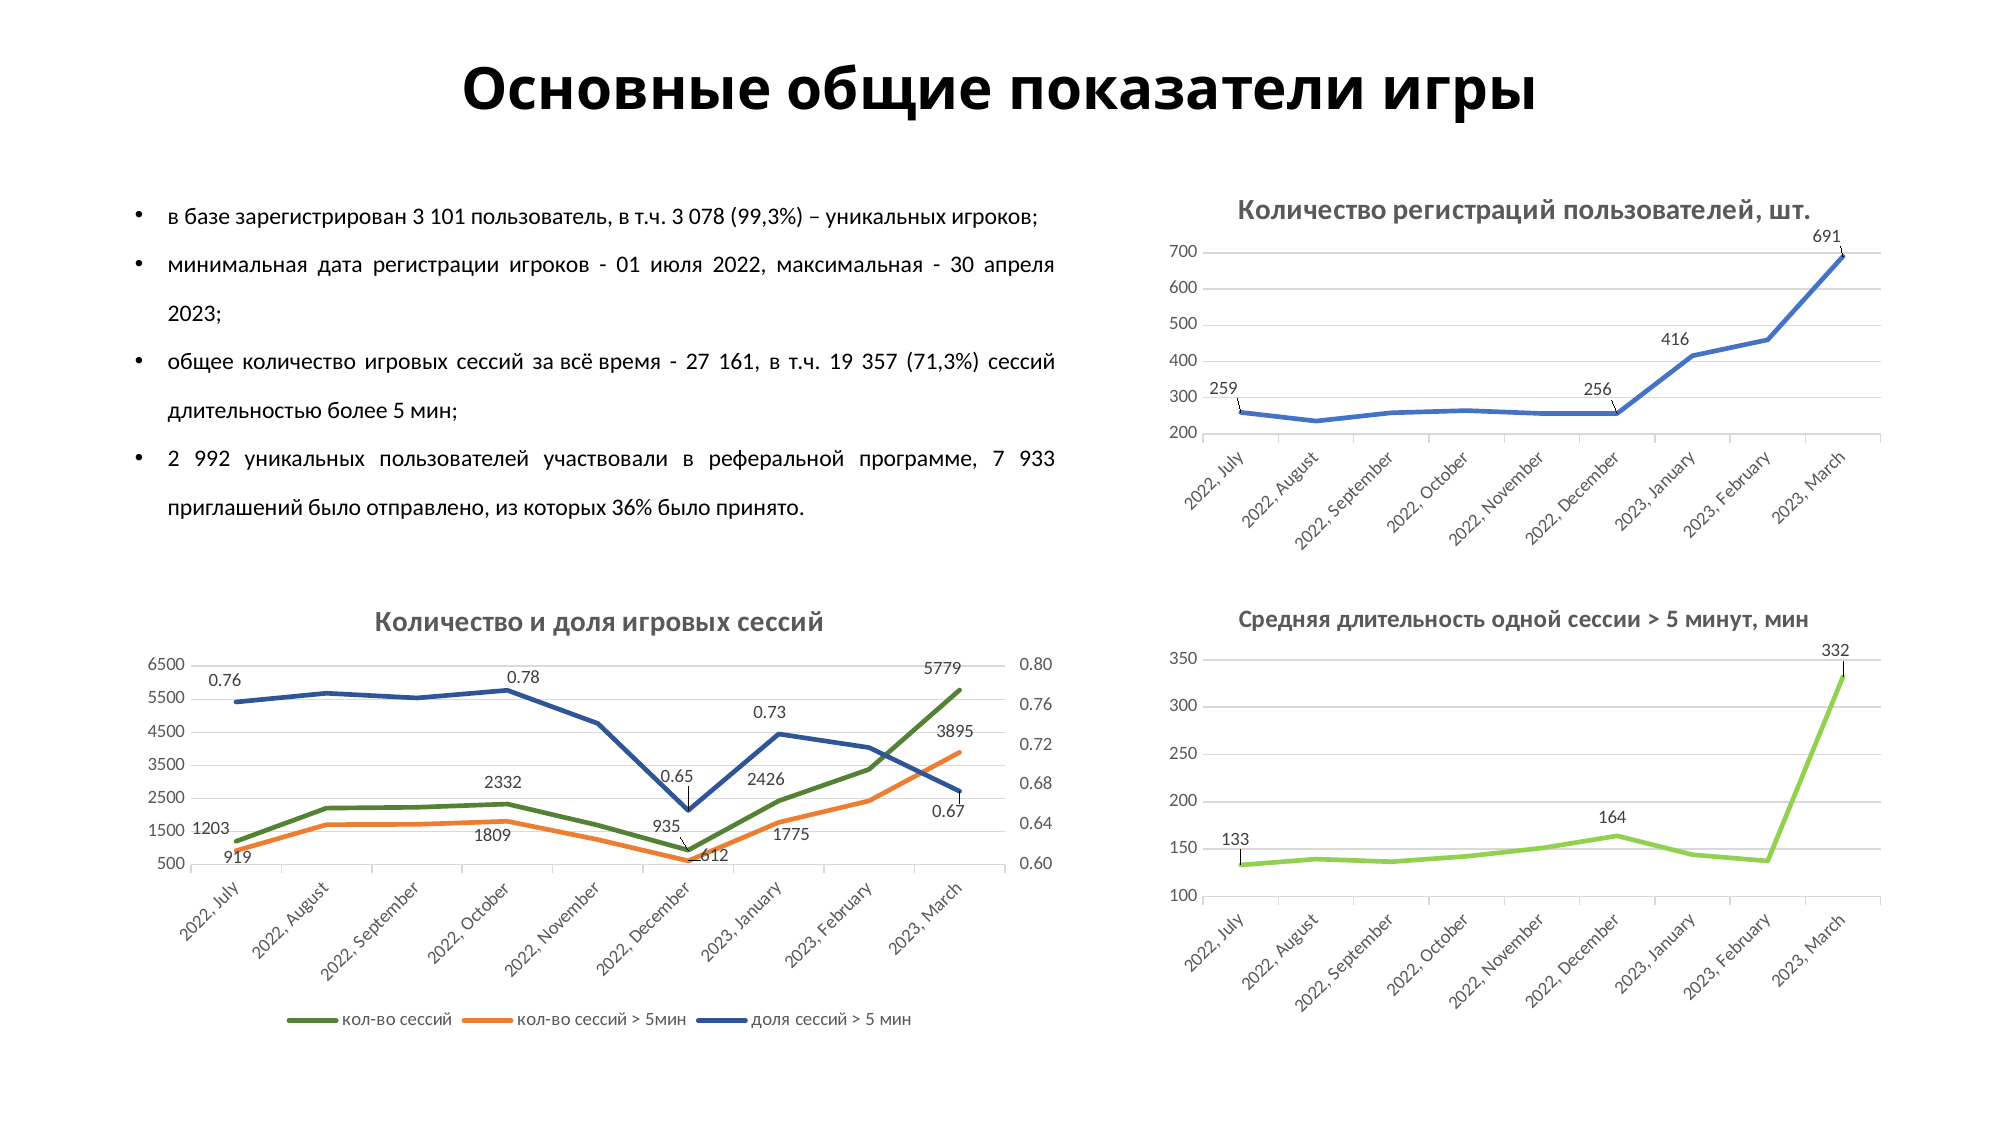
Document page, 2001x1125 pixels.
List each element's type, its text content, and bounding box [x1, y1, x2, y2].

list в базе зарегистрирован 3 101 пользователь, в т.ч. 3 078 (99,3%) – уникальных игроков; минимальная дата регистрации игроков - 01 июля 2022, максимальная - 30 апреля 2023; общее количество игровых сессий за всё время - 27 161, в т.ч. 19 357 (71,3%) сессий длительностью более 5 мин; 2 992 уникальных пользователей участвовали в реферальной программе, 7 933 приглашений было отправлено, из которых 36% было принято. [119, 173, 875, 576]
title Основные общие показатели игры [137, 59, 1863, 122]
chart [1154, 584, 1896, 1027]
chart [128, 583, 1072, 1037]
chart [1154, 172, 1896, 563]
text_box [875, 159, 1863, 877]
